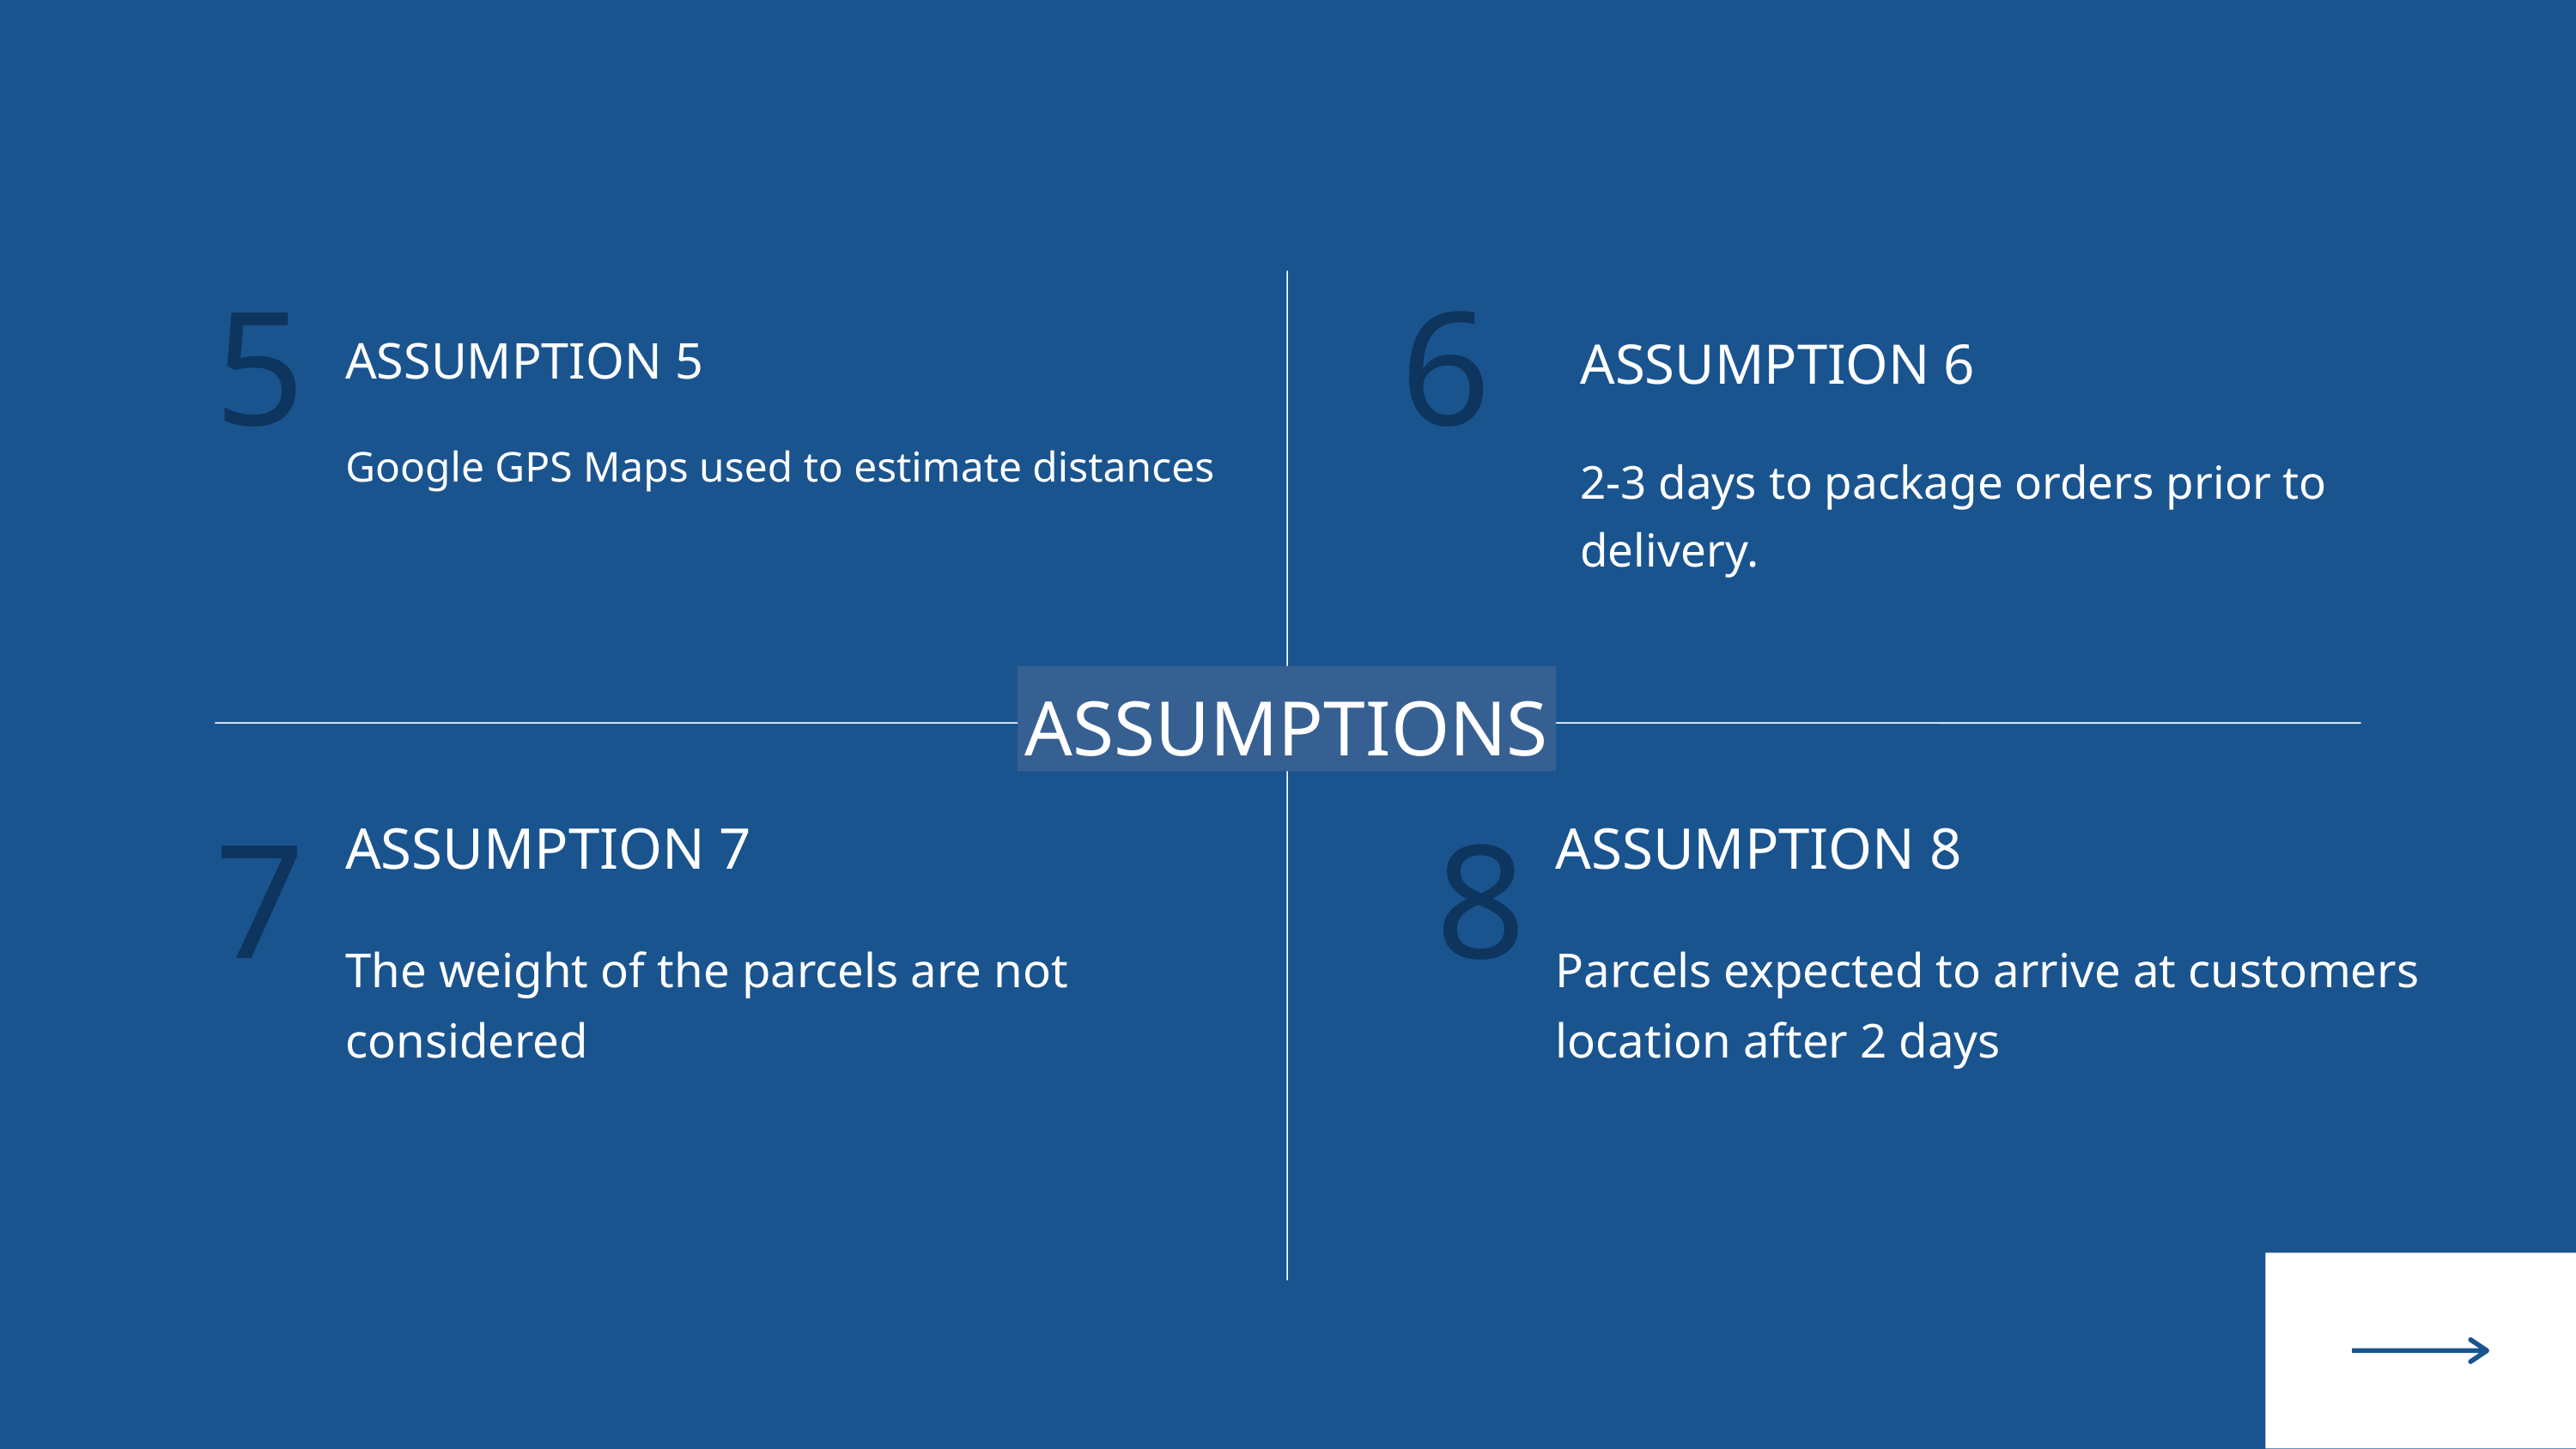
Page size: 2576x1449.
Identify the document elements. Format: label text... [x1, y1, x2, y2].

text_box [1580, 326, 2432, 570]
text_box [2265, 1252, 2576, 1449]
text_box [1555, 810, 2432, 1061]
text_box 8 [1382, 816, 1551, 991]
text_box ASSUMPTIONS [1018, 665, 1556, 772]
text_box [345, 810, 1221, 1061]
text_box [345, 326, 1221, 548]
text_box 5 [215, 283, 414, 458]
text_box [2351, 1337, 2490, 1365]
text_box 7 [215, 816, 341, 991]
text_box 6 [1400, 283, 1600, 458]
